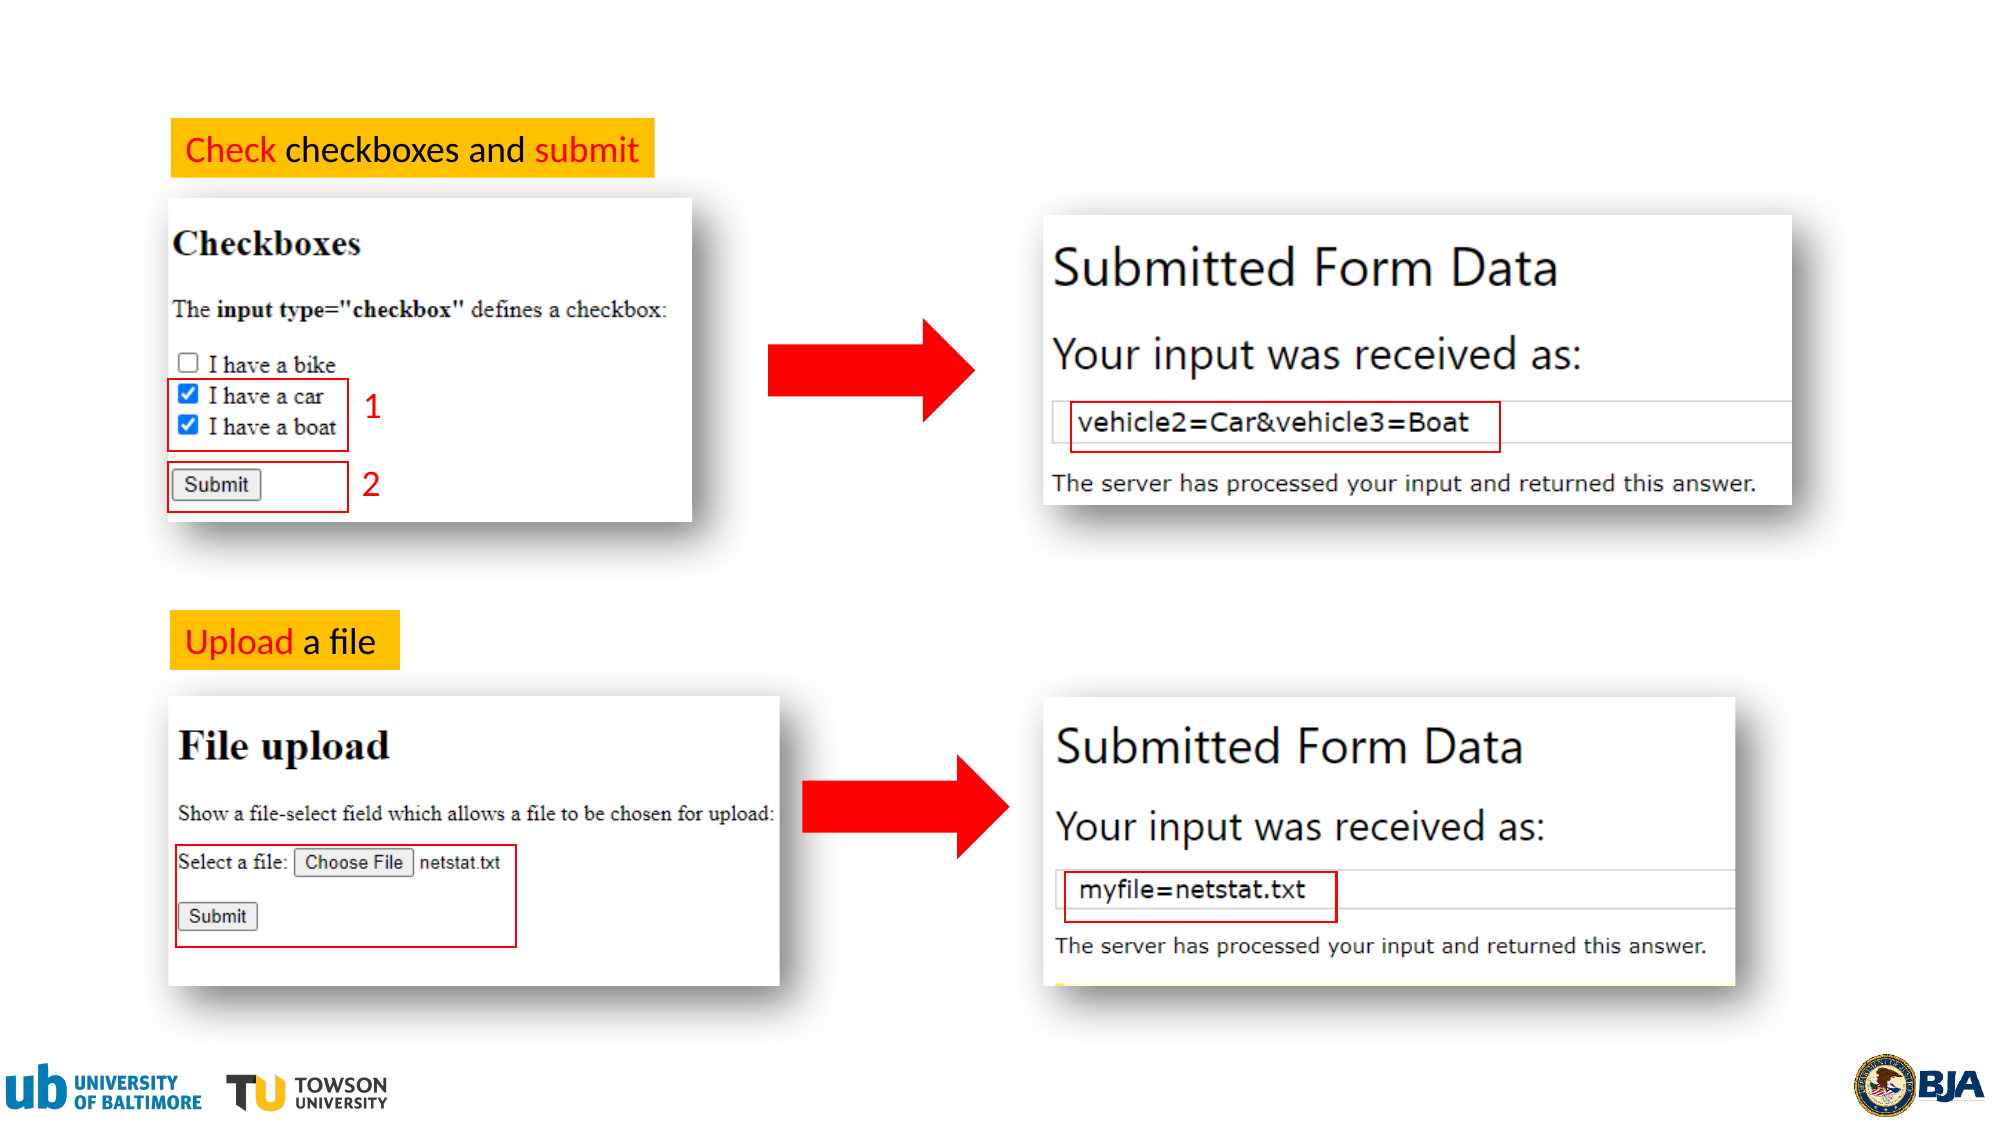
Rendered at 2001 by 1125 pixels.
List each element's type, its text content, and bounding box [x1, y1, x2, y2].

text_box [768, 317, 976, 423]
text_box Check checkboxes and submit [170, 117, 655, 178]
picture [1043, 697, 1736, 986]
picture [0, 1031, 407, 1125]
picture [168, 696, 780, 986]
picture [1854, 1054, 1986, 1117]
picture [1043, 215, 1792, 505]
text_box [802, 754, 1010, 860]
picture [168, 198, 693, 522]
text_box Upload a file [169, 610, 400, 670]
